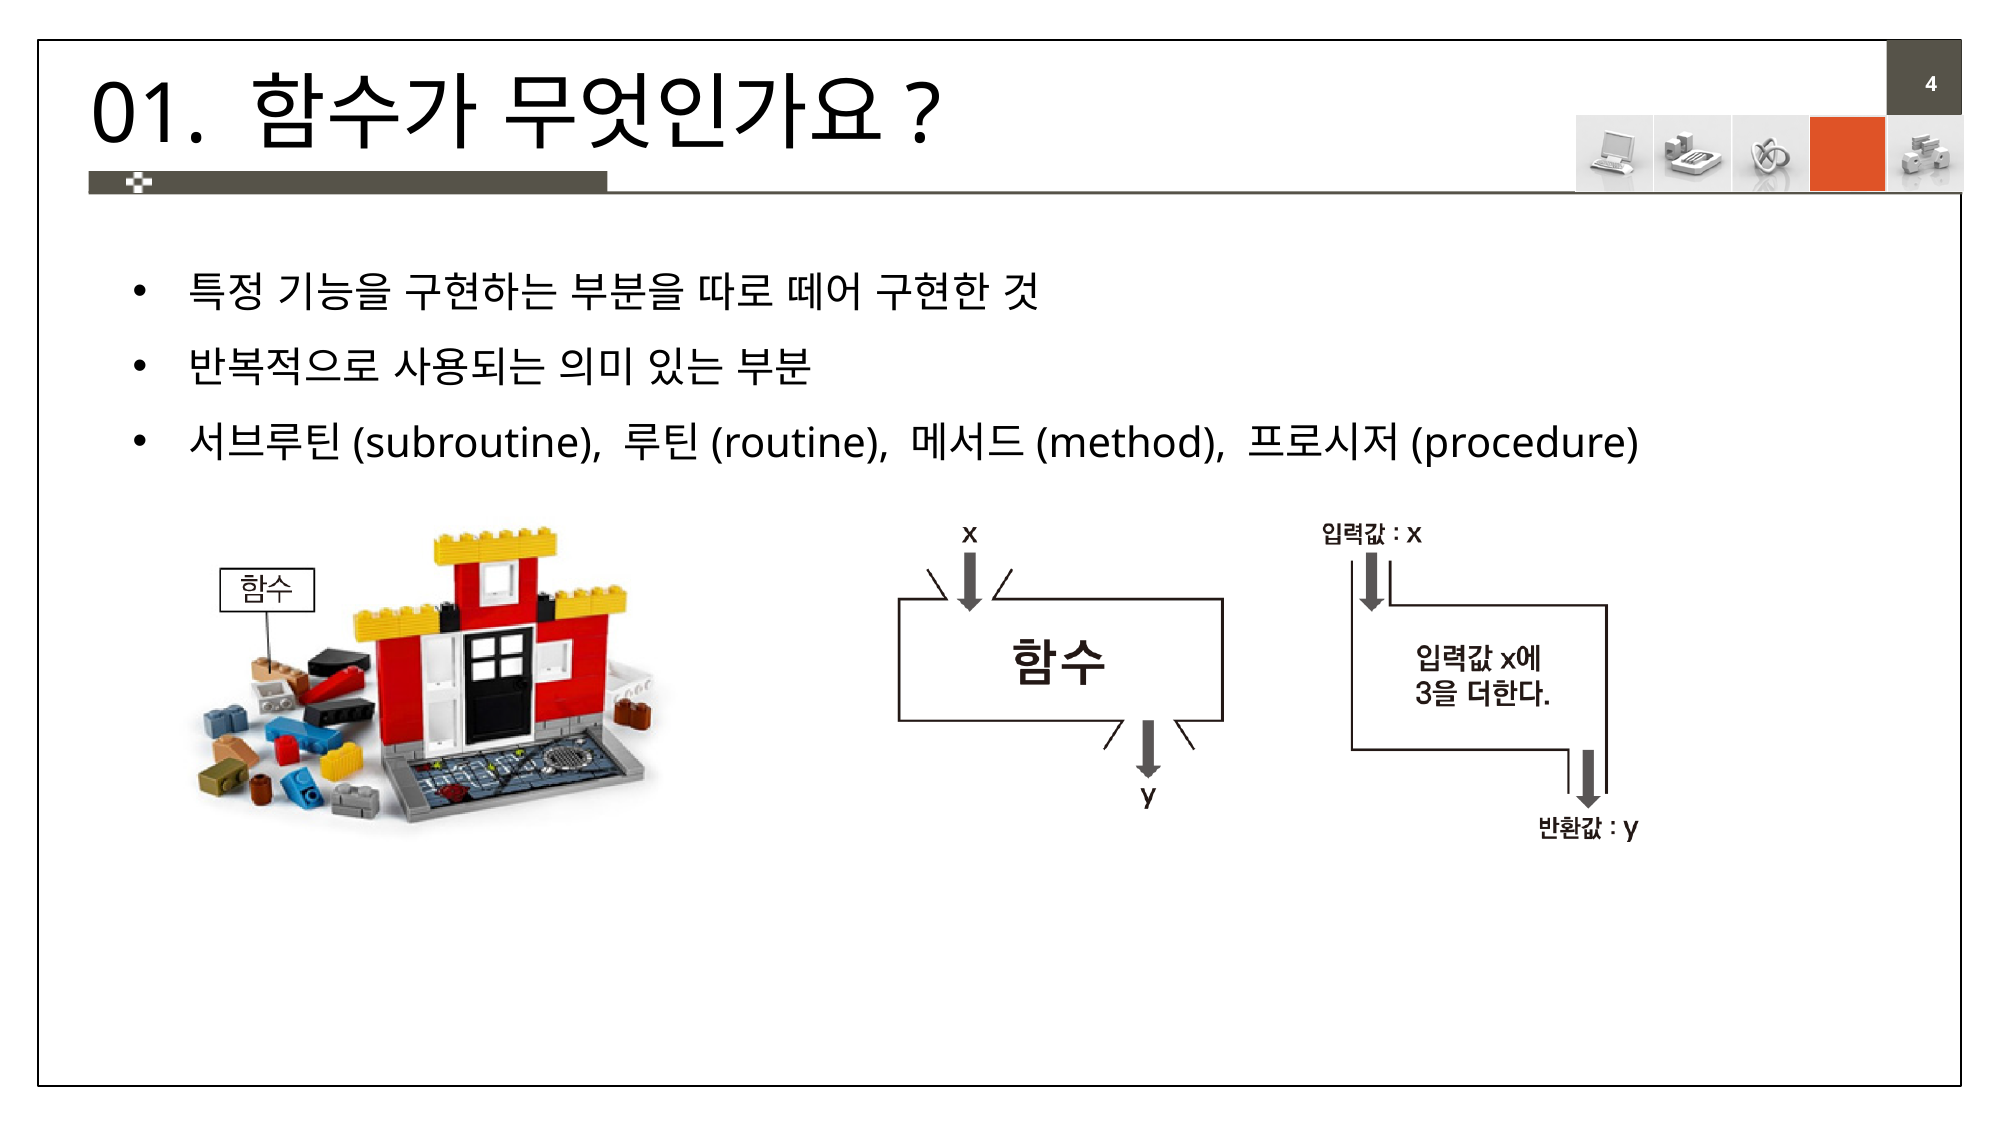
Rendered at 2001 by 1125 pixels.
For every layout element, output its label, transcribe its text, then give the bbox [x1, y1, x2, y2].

text_box 특정 기능을 구현하는 부분을 따로 떼어 구현한 것 반복적으로 사용되는 의미 있는 부분 서브루틴(subroutine), 루틴(routine), 메서드(method), 프로시저(procedure) [117, 232, 1808, 473]
picture [159, 475, 774, 880]
title 01. 함수가 무엇인가요? [76, 62, 1808, 208]
picture [848, 475, 1732, 863]
picture [1808, 114, 1964, 192]
